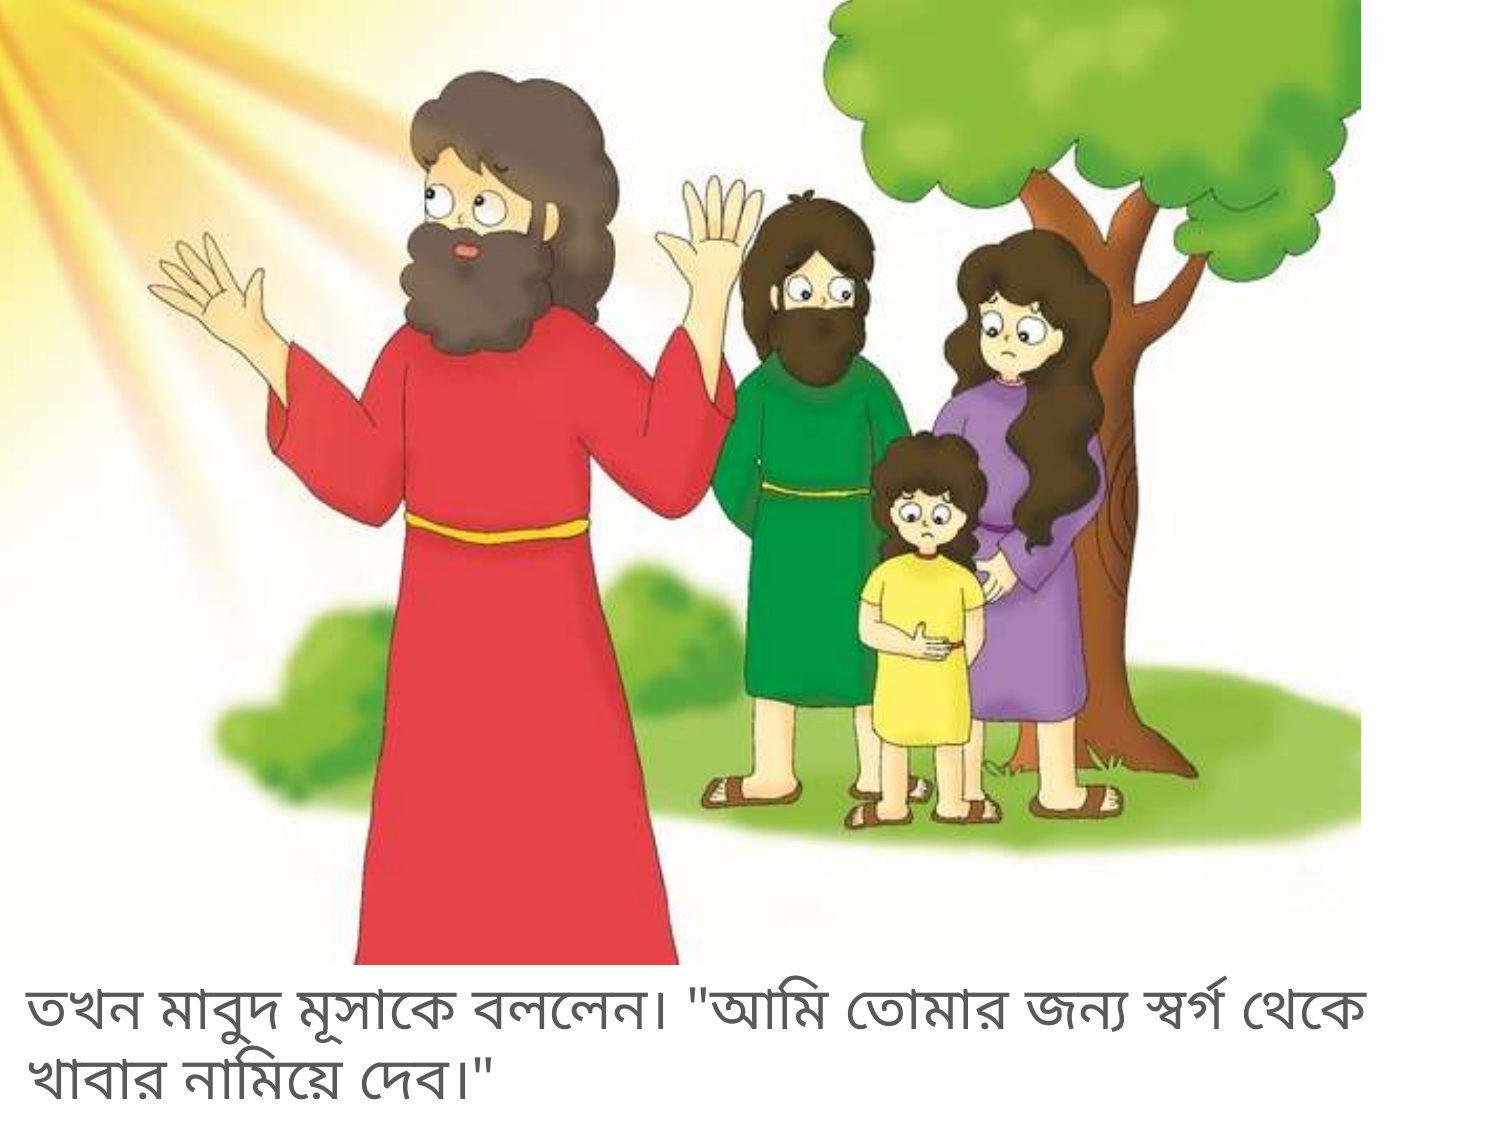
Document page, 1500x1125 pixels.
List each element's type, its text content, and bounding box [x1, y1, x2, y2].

text_box তখন মাবুদ মূসাকে বললেন। "আমি তোমার জন্য স্বর্গ থেকে খাবার নামিয়ে দেব।" [11, 964, 1483, 1119]
picture [0, 0, 1362, 965]
